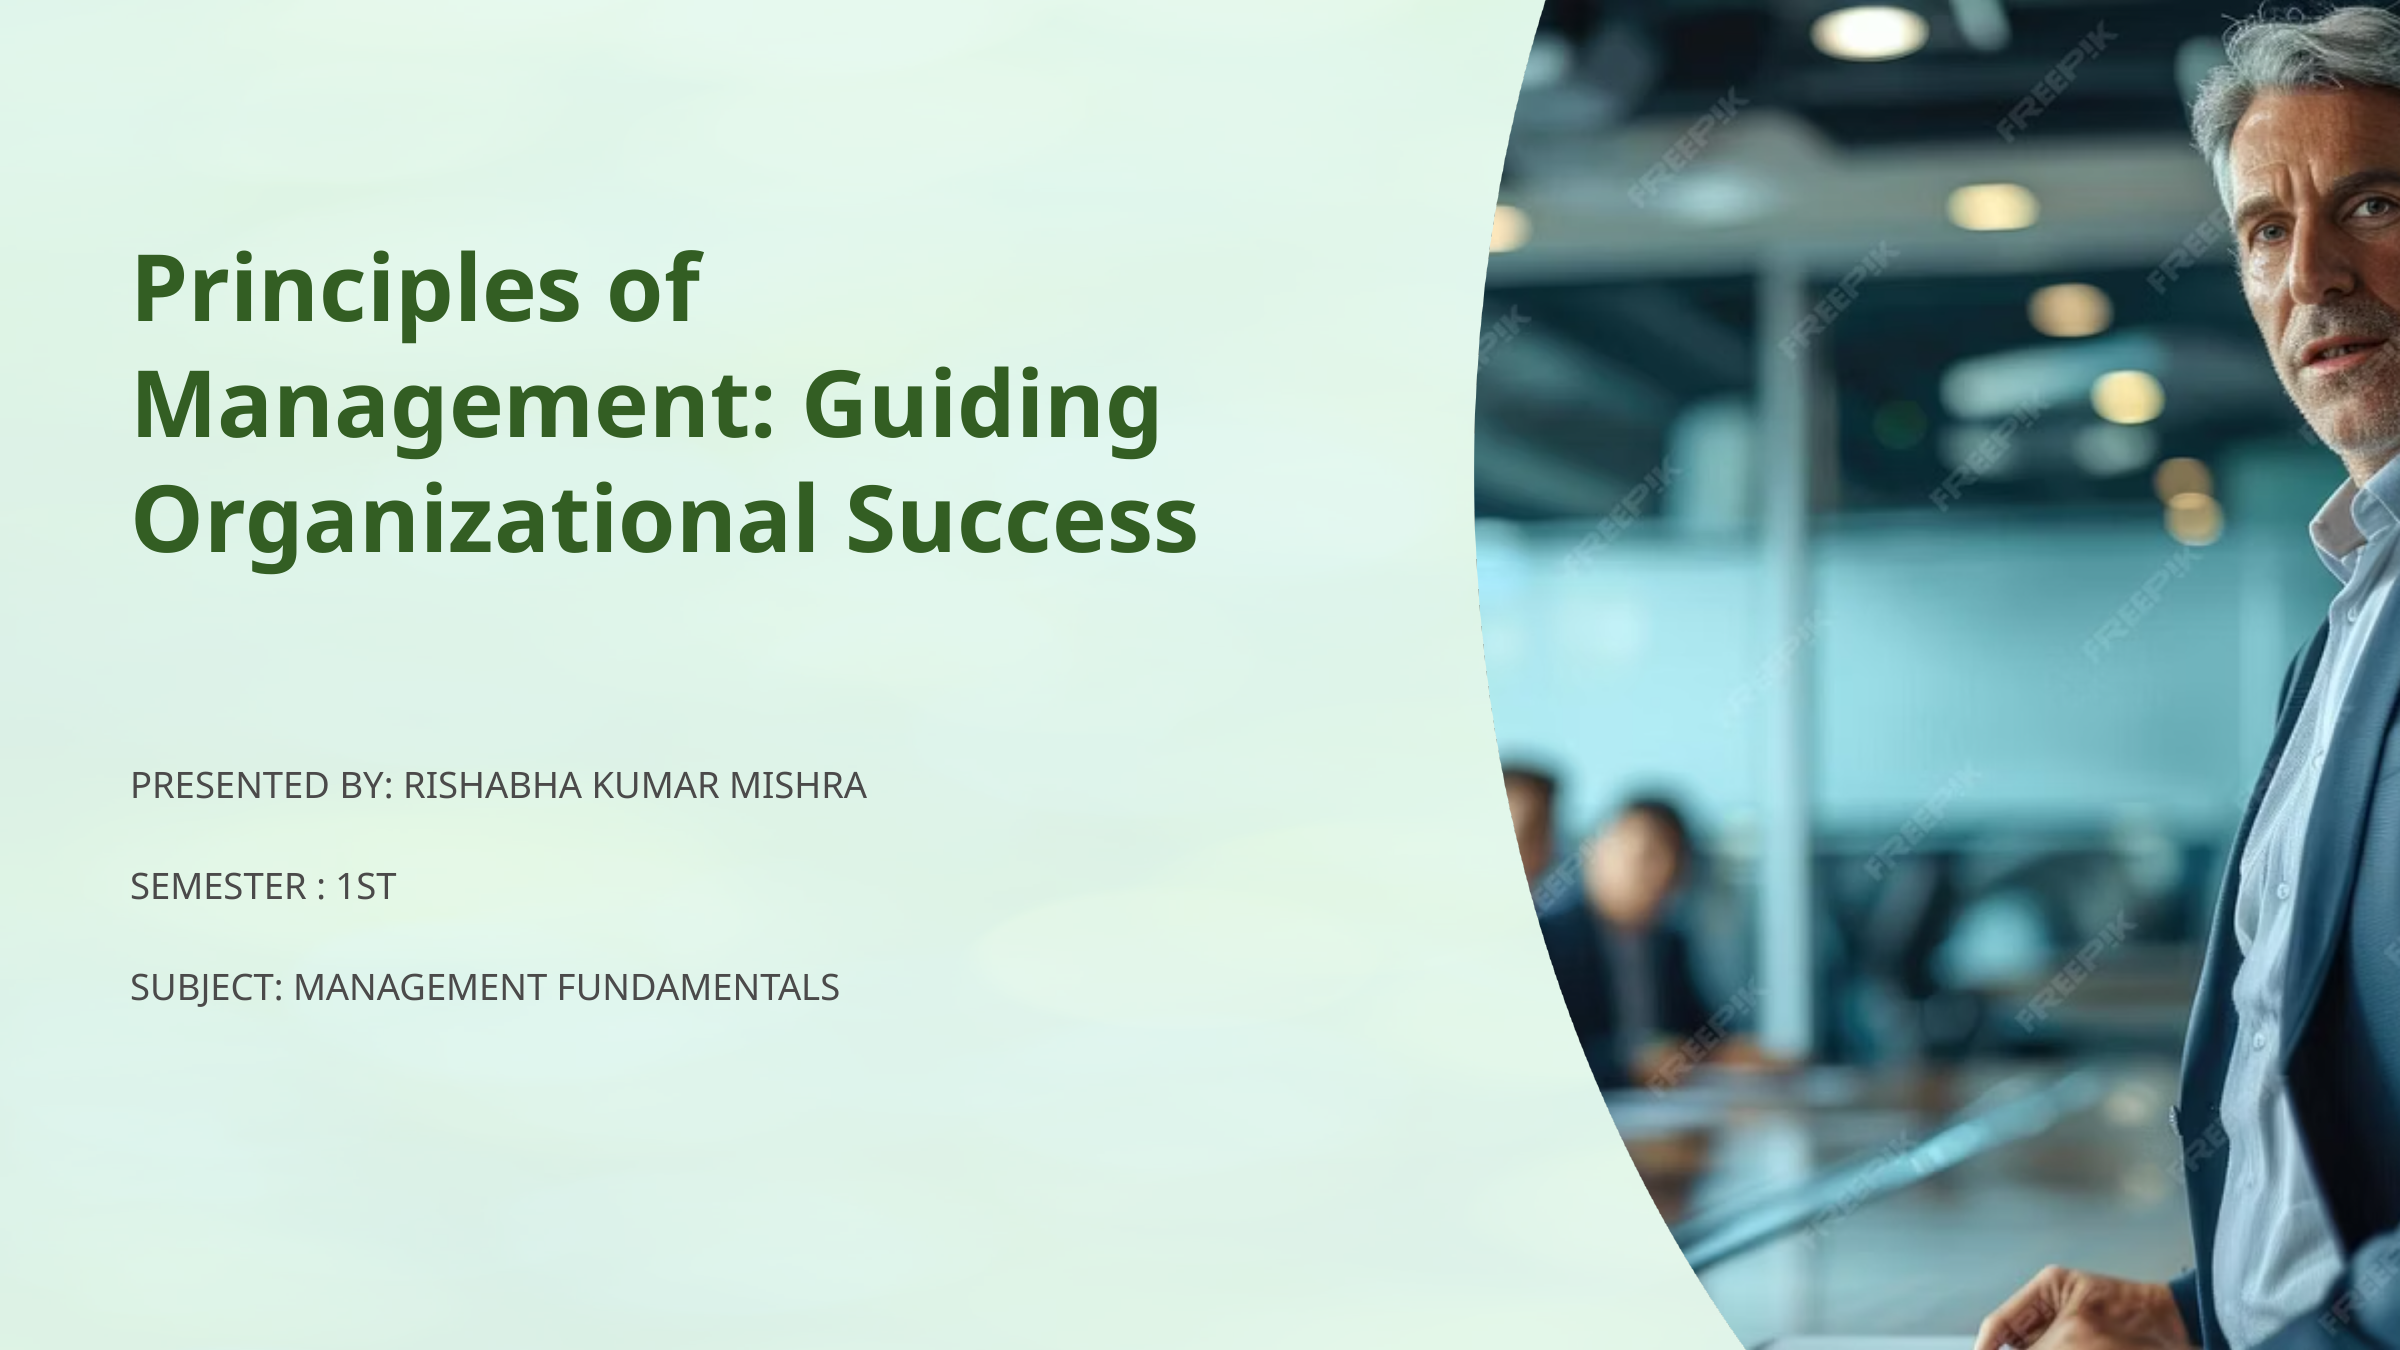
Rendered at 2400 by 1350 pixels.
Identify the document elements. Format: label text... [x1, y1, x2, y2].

text_box SEMESTER : 1ST [130, 847, 1370, 907]
text_box SUBJECT: MANAGEMENT FUNDAMENTALS [130, 948, 1370, 1009]
text_box Principles of Management: Guiding Organizational Success [130, 224, 1370, 574]
picture [1454, 0, 2400, 1350]
text_box PRESENTED BY: RISHABHA KUMAR MISHRA [130, 746, 1370, 806]
